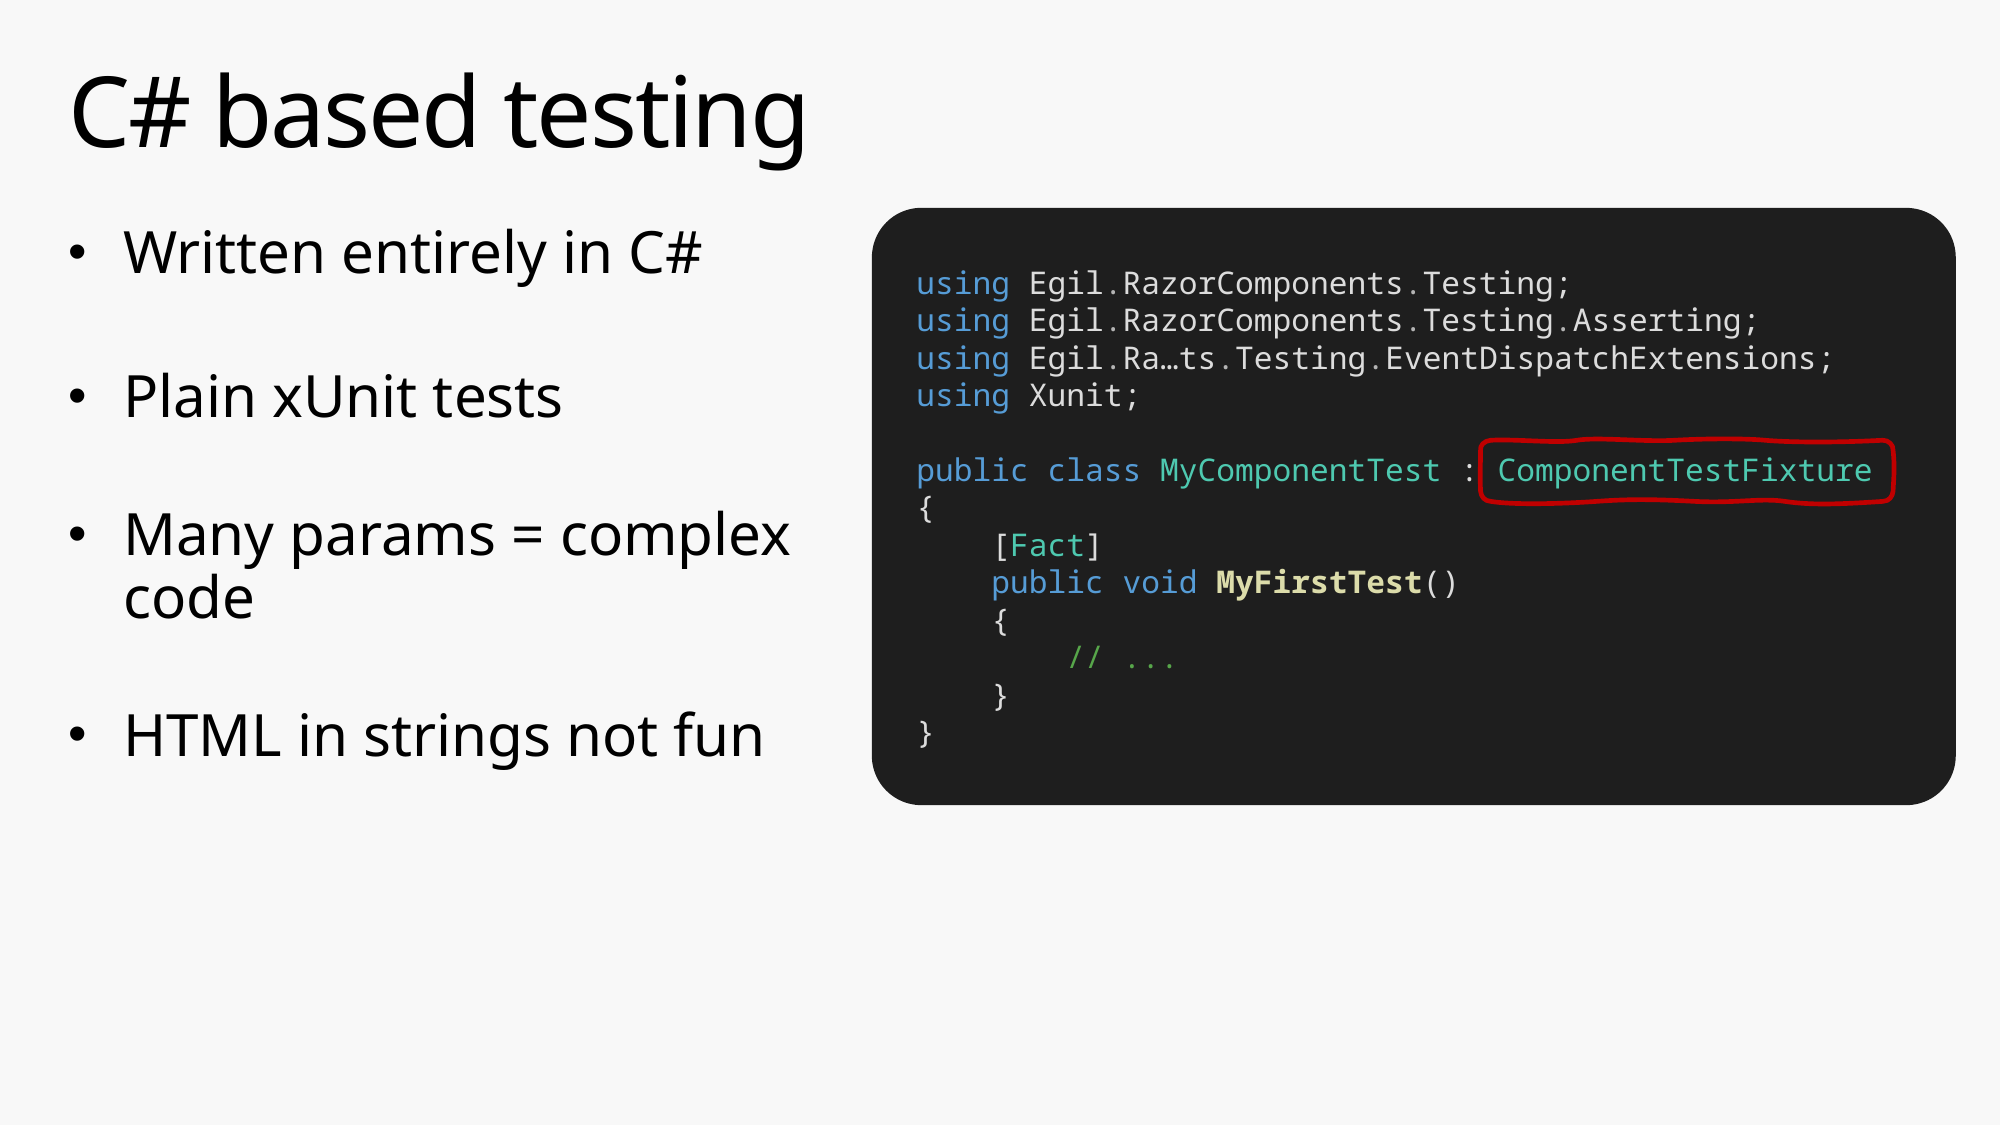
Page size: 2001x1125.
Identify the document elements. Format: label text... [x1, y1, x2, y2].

text_box using Egil.RazorComponents.Testing; using Egil.RazorComponents.Testing.Asserting; using Egil.Ra…ts.Testing.EventDispatchExtensions; using Xunit; public class MyComponentTest : ComponentTestFixture { [Fact] public void MyFirstTest() { // ... } } [871, 207, 1956, 806]
title C# based testing [44, 47, 1957, 196]
text_box [1479, 438, 1895, 505]
list Written entirely in C# Plain xUnit tests Many params = complex code HTML in strings not fun [44, 207, 872, 790]
